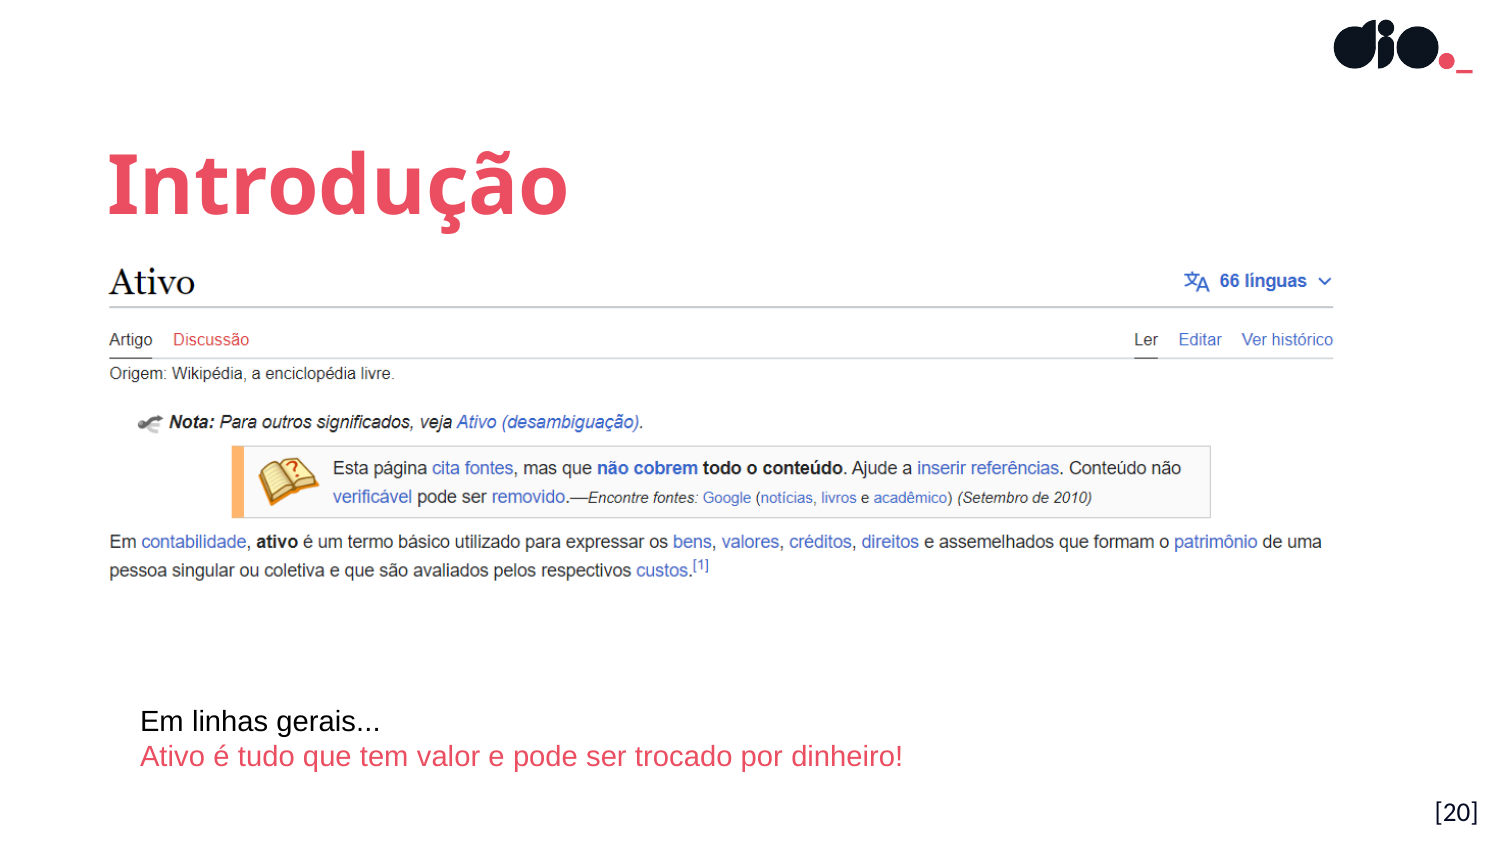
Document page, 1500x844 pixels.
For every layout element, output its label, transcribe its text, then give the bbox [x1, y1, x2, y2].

picture [1333, 19, 1473, 74]
slide_number [20] [1403, 779, 1494, 844]
text_box Em linhas gerais... Ativo é tudo que tem valor e pode ser trocado por dinheiro! [125, 694, 920, 780]
text_box Introdução [92, 104, 1408, 243]
picture [92, 242, 1372, 595]
